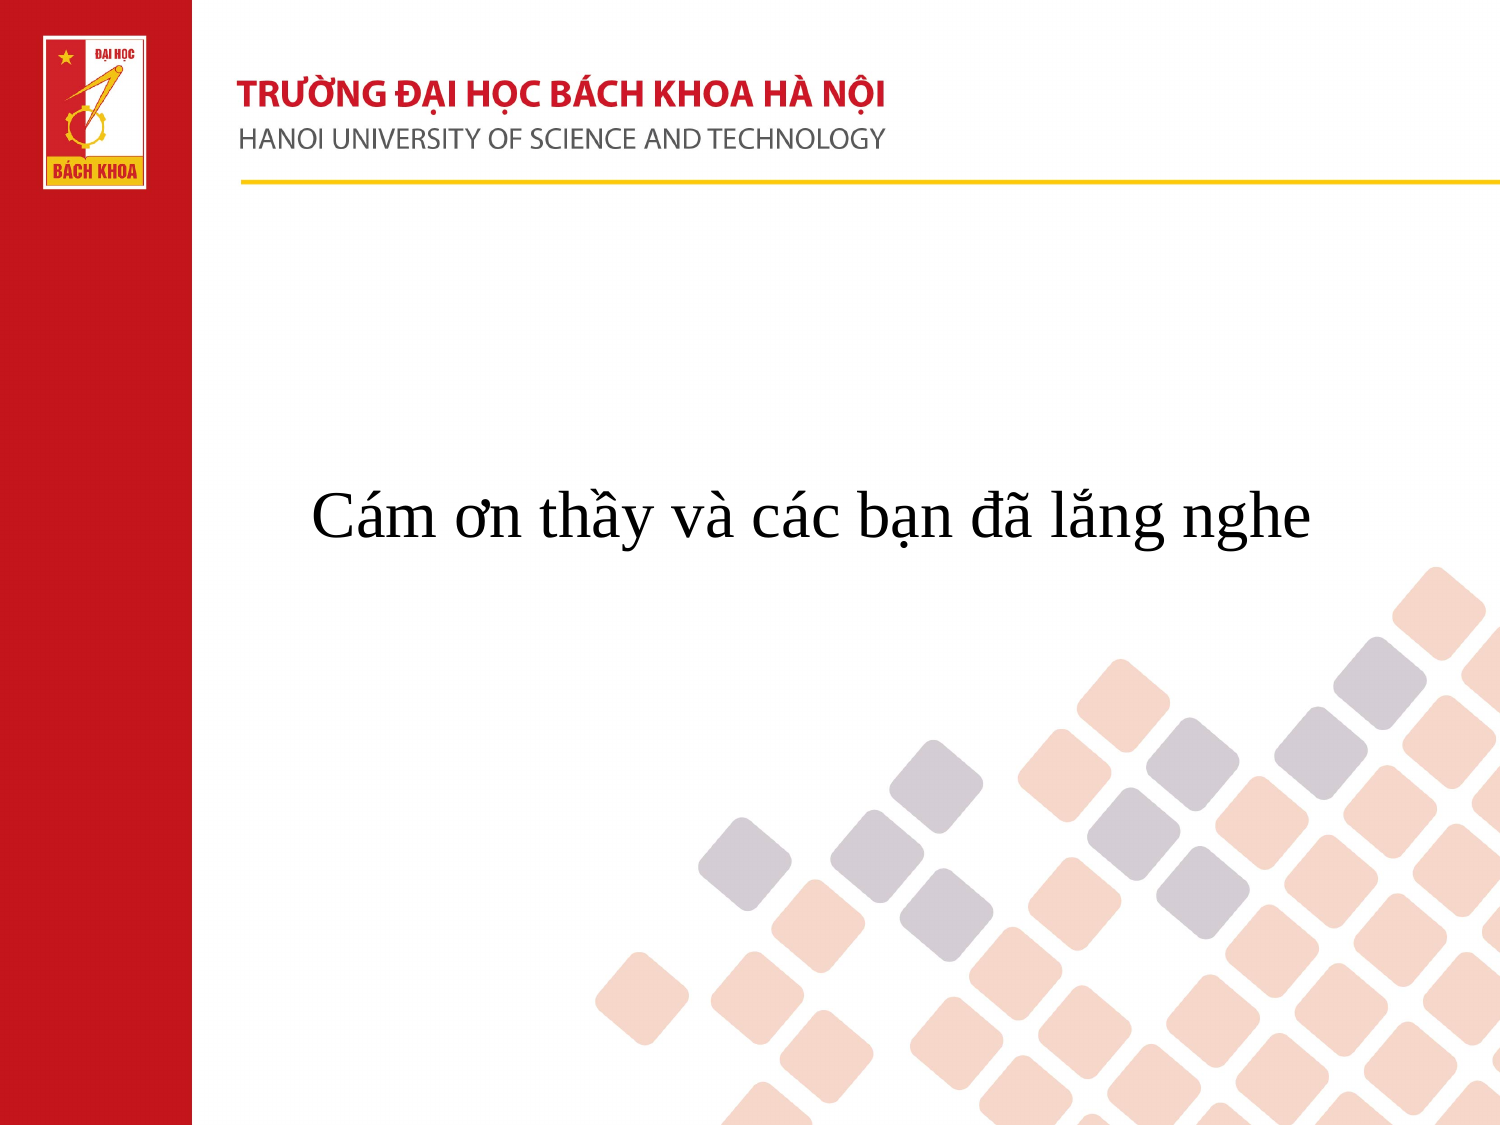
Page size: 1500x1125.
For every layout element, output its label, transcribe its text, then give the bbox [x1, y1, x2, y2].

text_box Cám ơn thầy và các bạn đã lắng nghe [0, 463, 1500, 559]
picture [0, 0, 1500, 463]
picture [0, 559, 1500, 1125]
